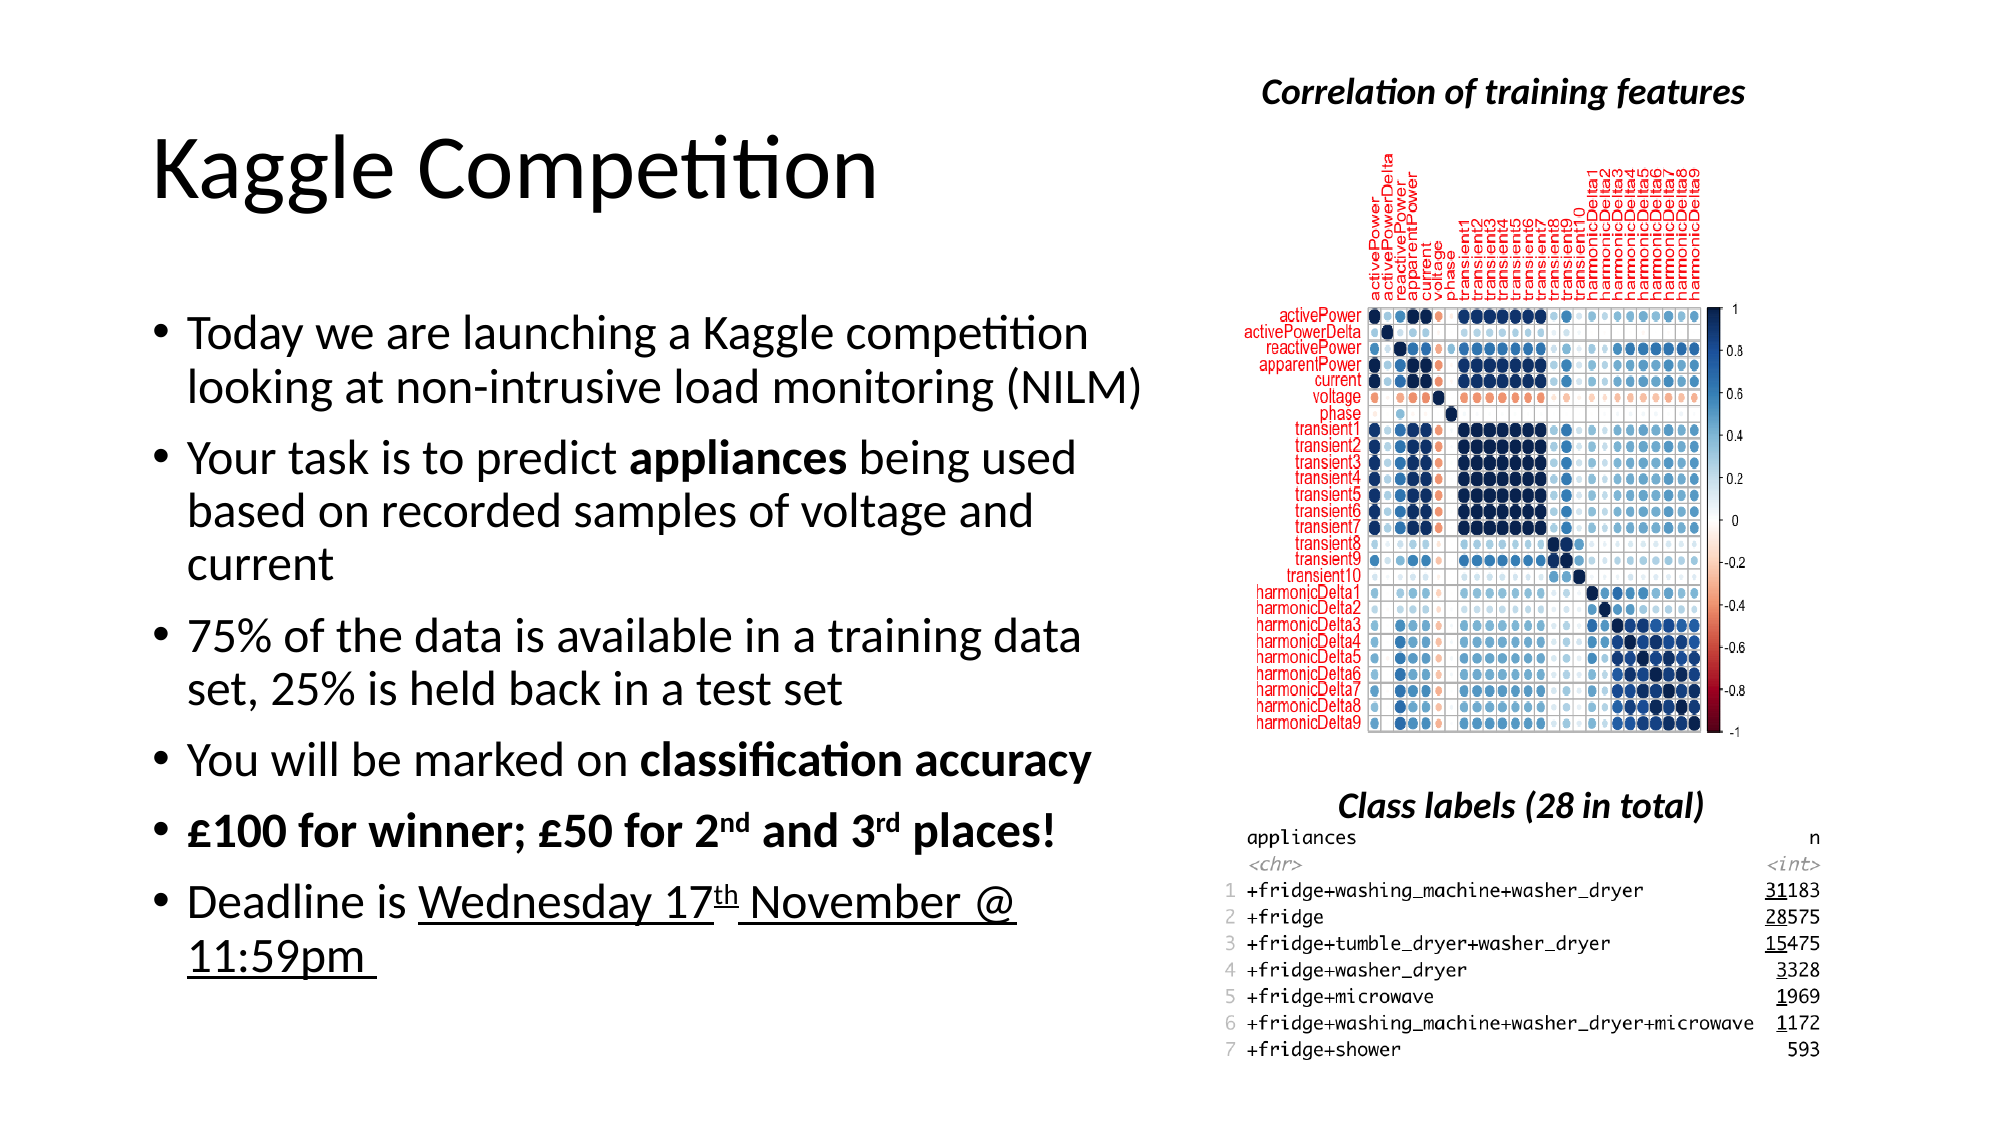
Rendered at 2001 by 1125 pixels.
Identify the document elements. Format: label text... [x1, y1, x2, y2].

picture [1215, 824, 1829, 1064]
picture [1167, 150, 1829, 745]
list Today we are launching a Kaggle competition looking at non-intrusive load monitoring (NILM) Your task is to predict appliances being used based on recorded samples of voltage and current 75% of the data is available in a training data set, 25% is held back in a test set You will be marked on classification accuracy £100 for winner; £50 for 2nd and 3rd places! Deadline is Wednesday 17th November @ 11:59pm [137, 299, 1168, 1014]
title Kaggle Competition [137, 59, 922, 278]
text_box Correlation of training features [1246, 59, 1762, 120]
text_box Class labels (28 in total) [1323, 774, 1721, 824]
